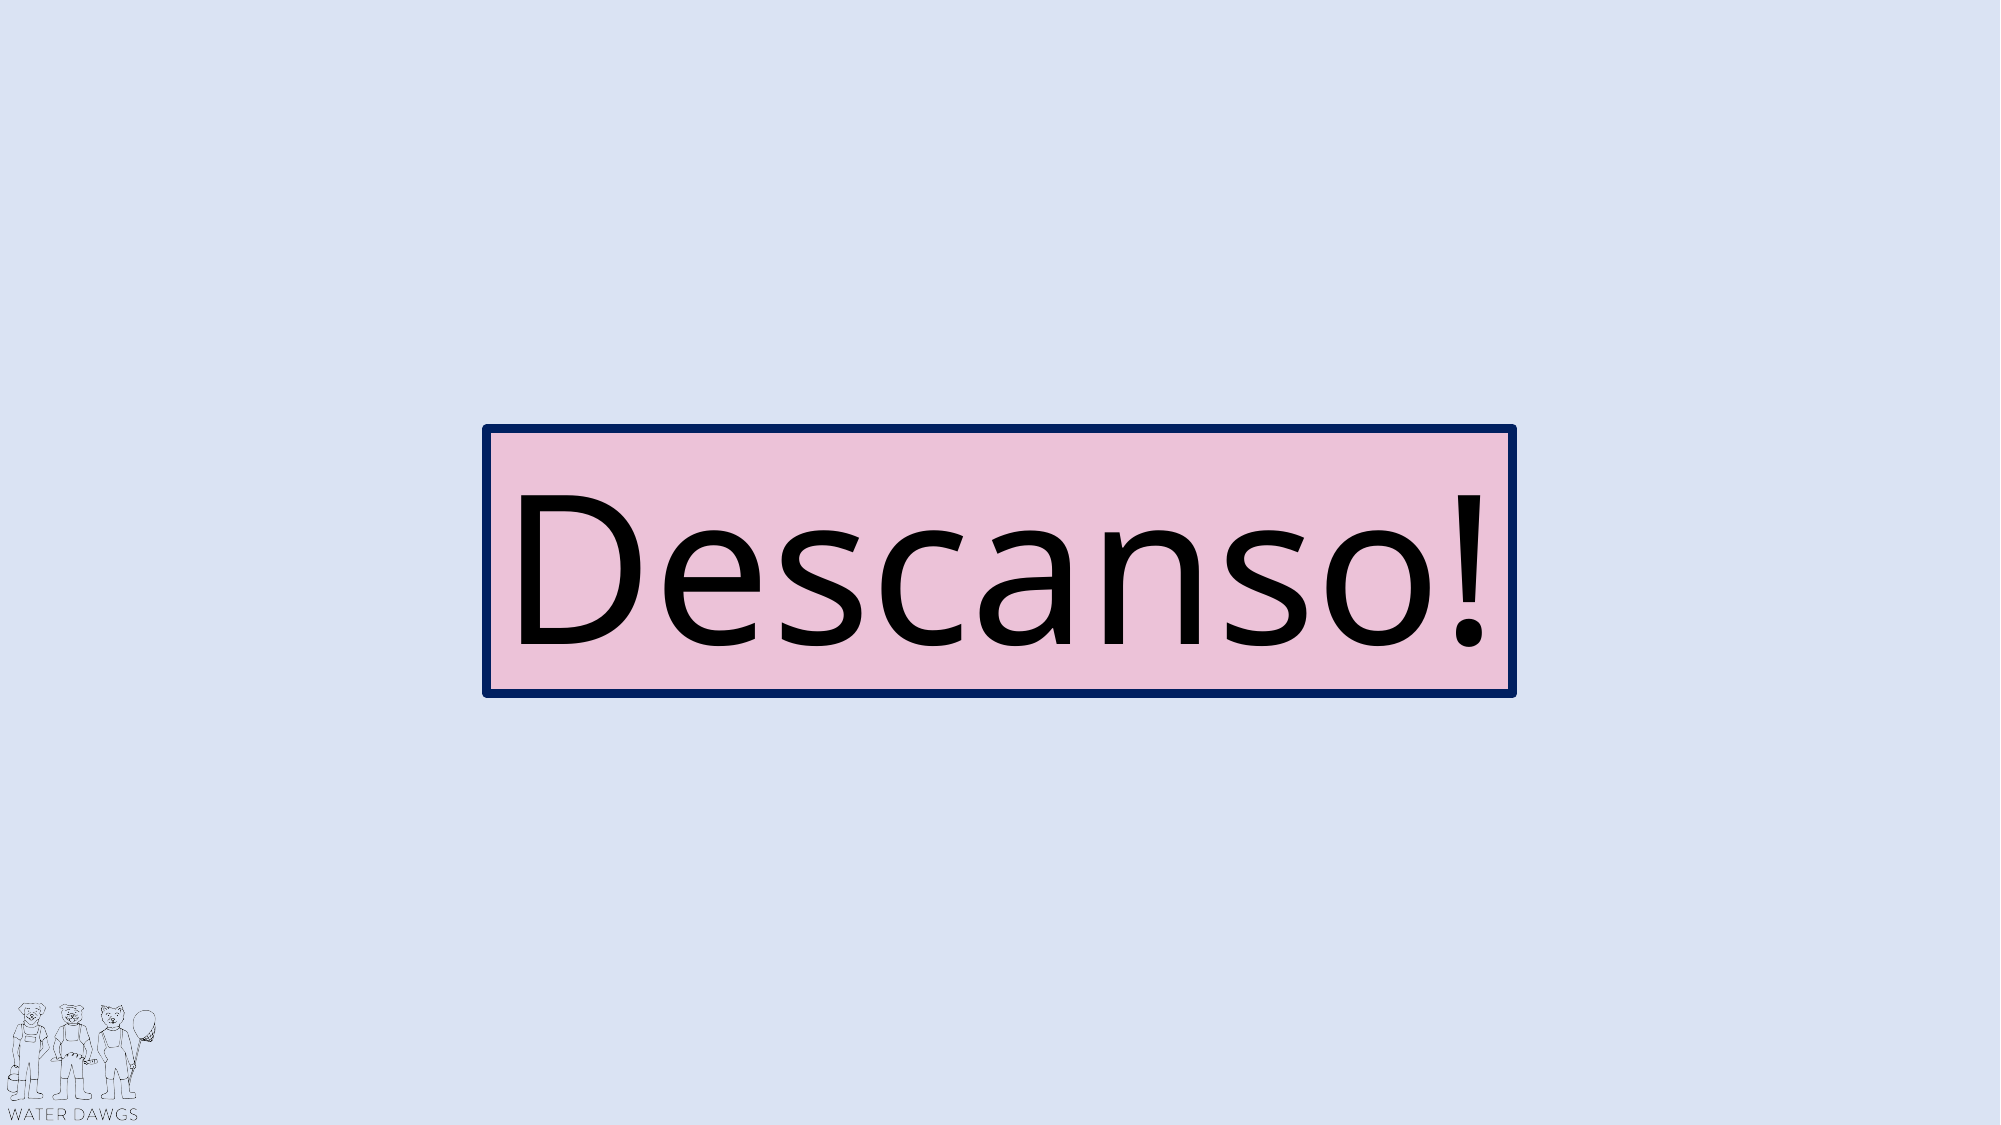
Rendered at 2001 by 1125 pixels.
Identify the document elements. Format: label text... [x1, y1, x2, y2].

text_box Descanso! [486, 428, 1513, 694]
picture [0, 967, 172, 1125]
